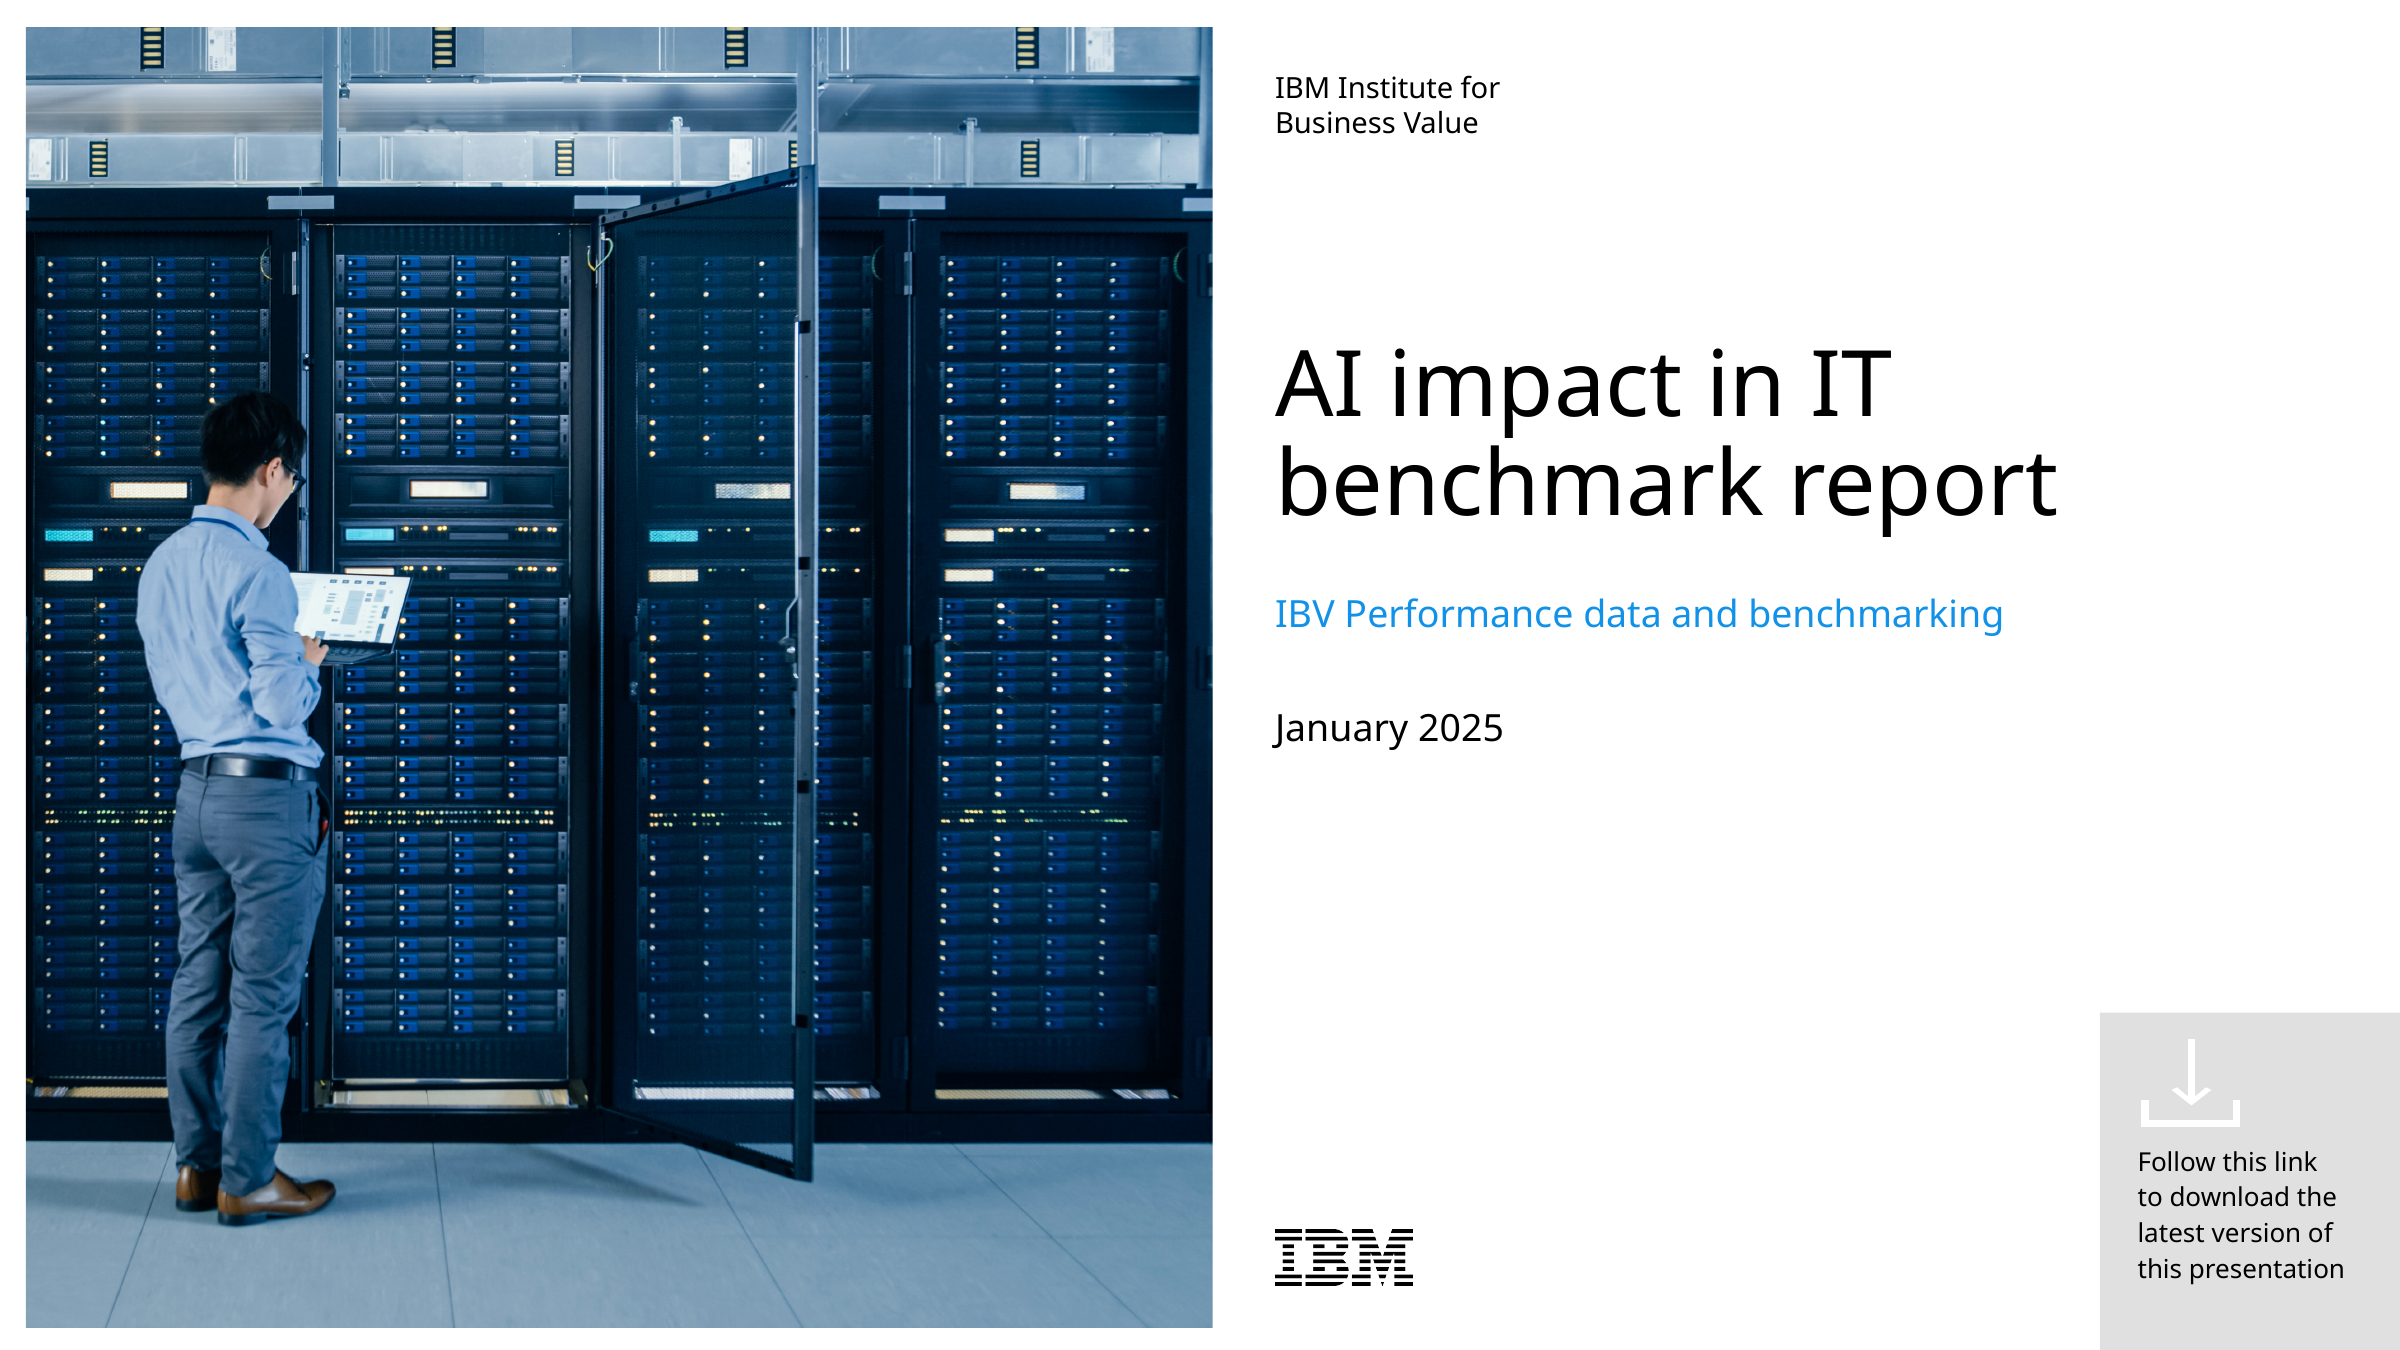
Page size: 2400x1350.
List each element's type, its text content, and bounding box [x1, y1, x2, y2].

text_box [2099, 1012, 2400, 1350]
picture [1275, 1229, 1413, 1286]
list IBV Performance data and benchmarking [1275, 537, 2325, 788]
title AI impact in IT benchmark report [1275, 337, 2325, 488]
text_box January 2025 [1275, 699, 1602, 818]
picture [25, 26, 1213, 1328]
